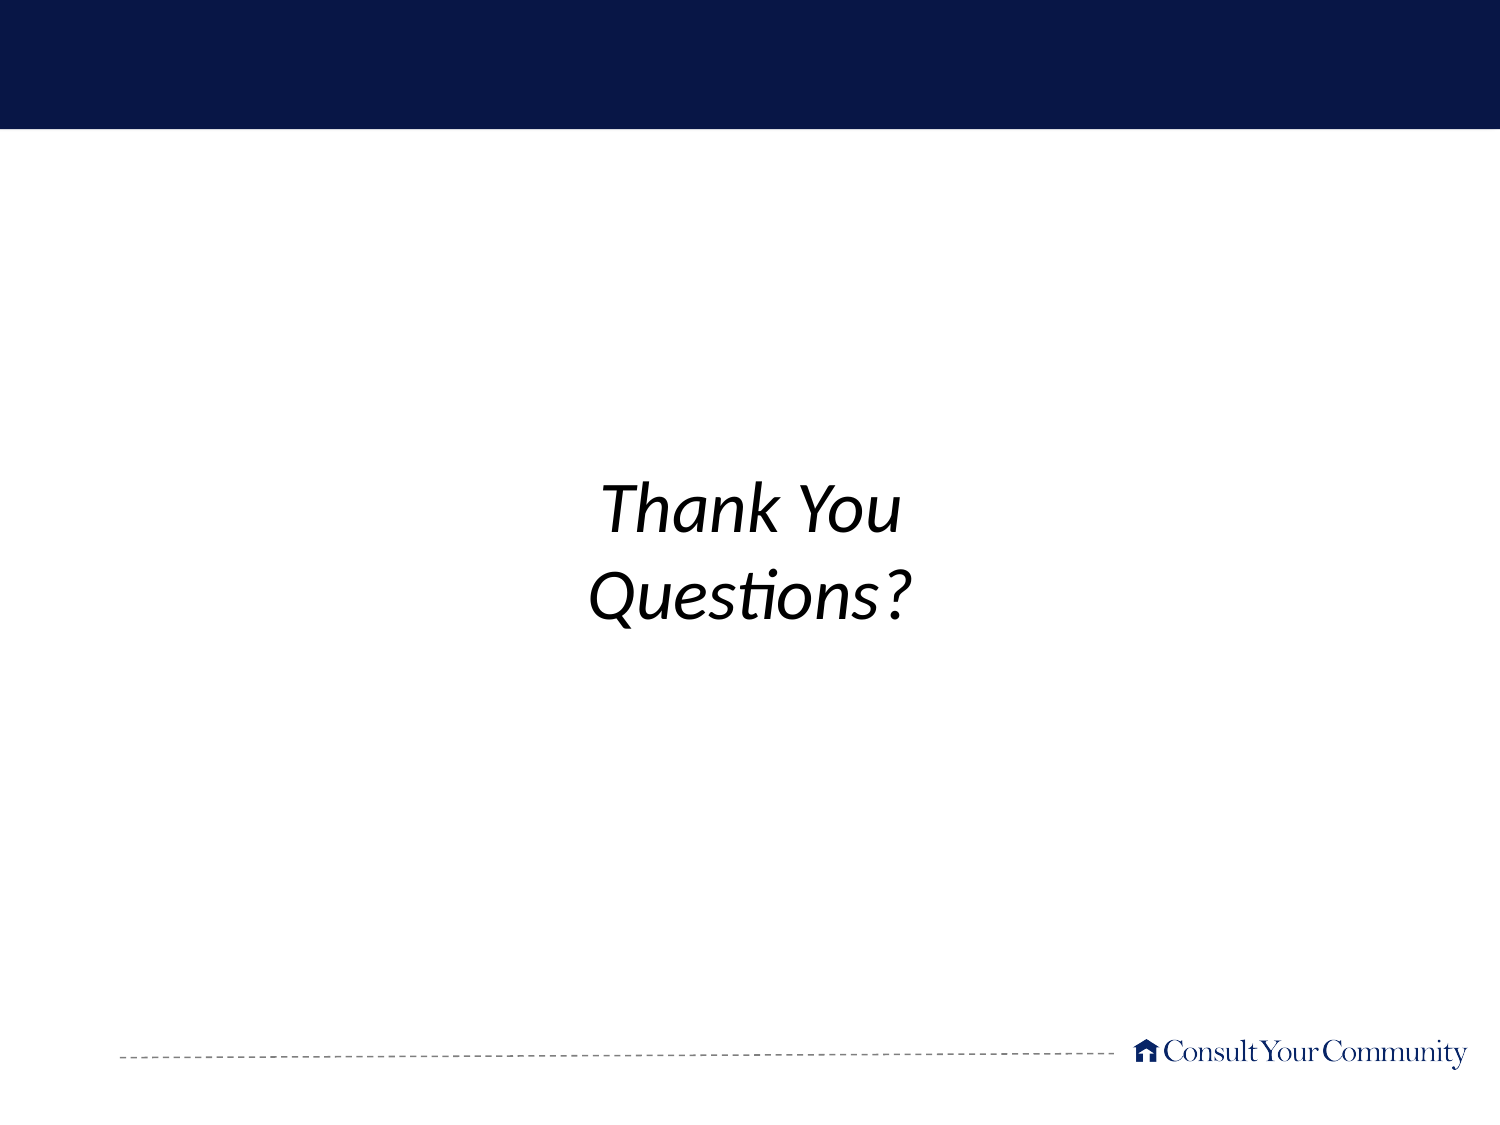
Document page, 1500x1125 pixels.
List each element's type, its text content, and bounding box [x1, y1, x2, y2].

list Thank You Questions? [160, 472, 1342, 621]
picture [1132, 1029, 1474, 1076]
